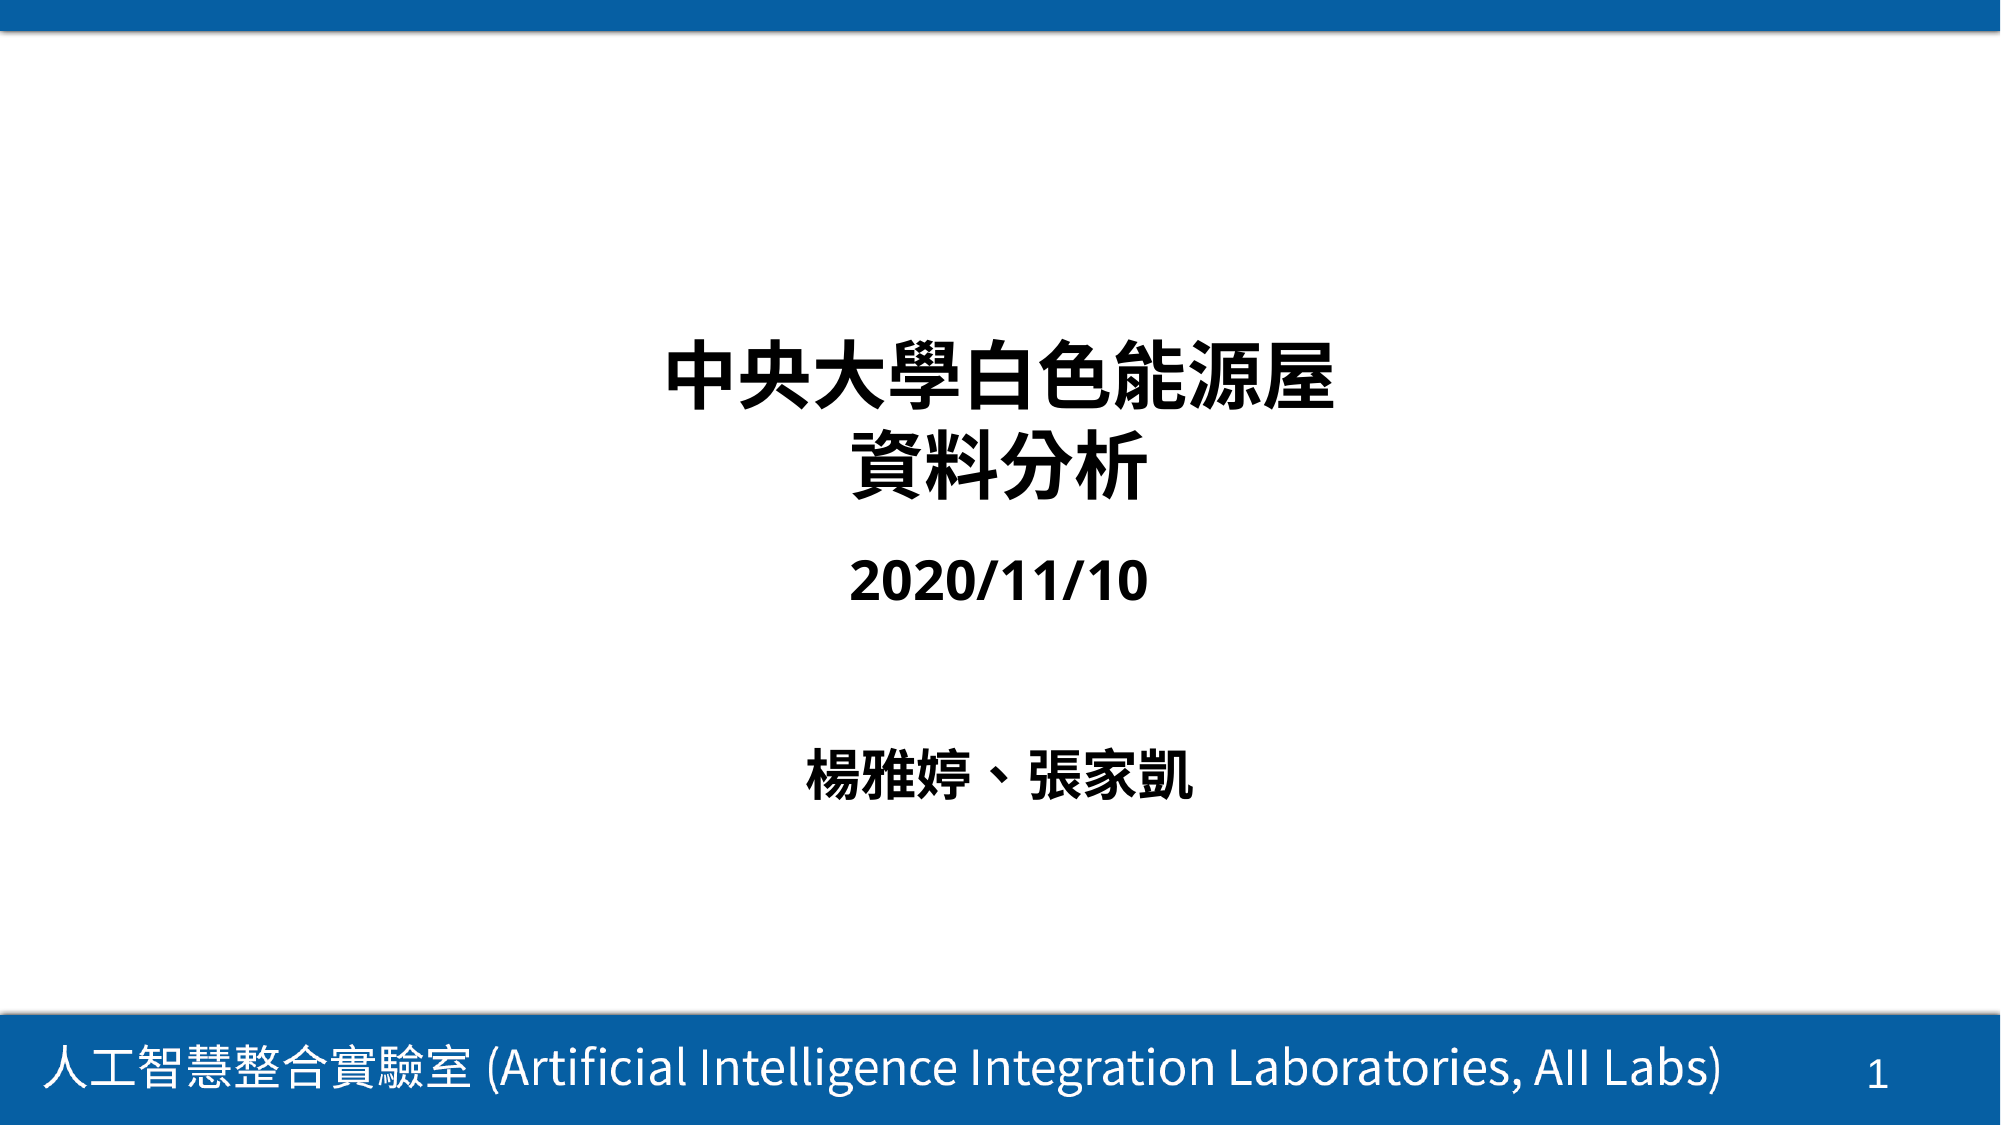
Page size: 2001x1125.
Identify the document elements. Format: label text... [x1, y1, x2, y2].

subtitle 2020/11/10 楊雅婷、張家凱 [99, 537, 1901, 826]
title 中央大學白色能源屋 資料分析 [99, 324, 1901, 513]
picture [0, 0, 2001, 1125]
